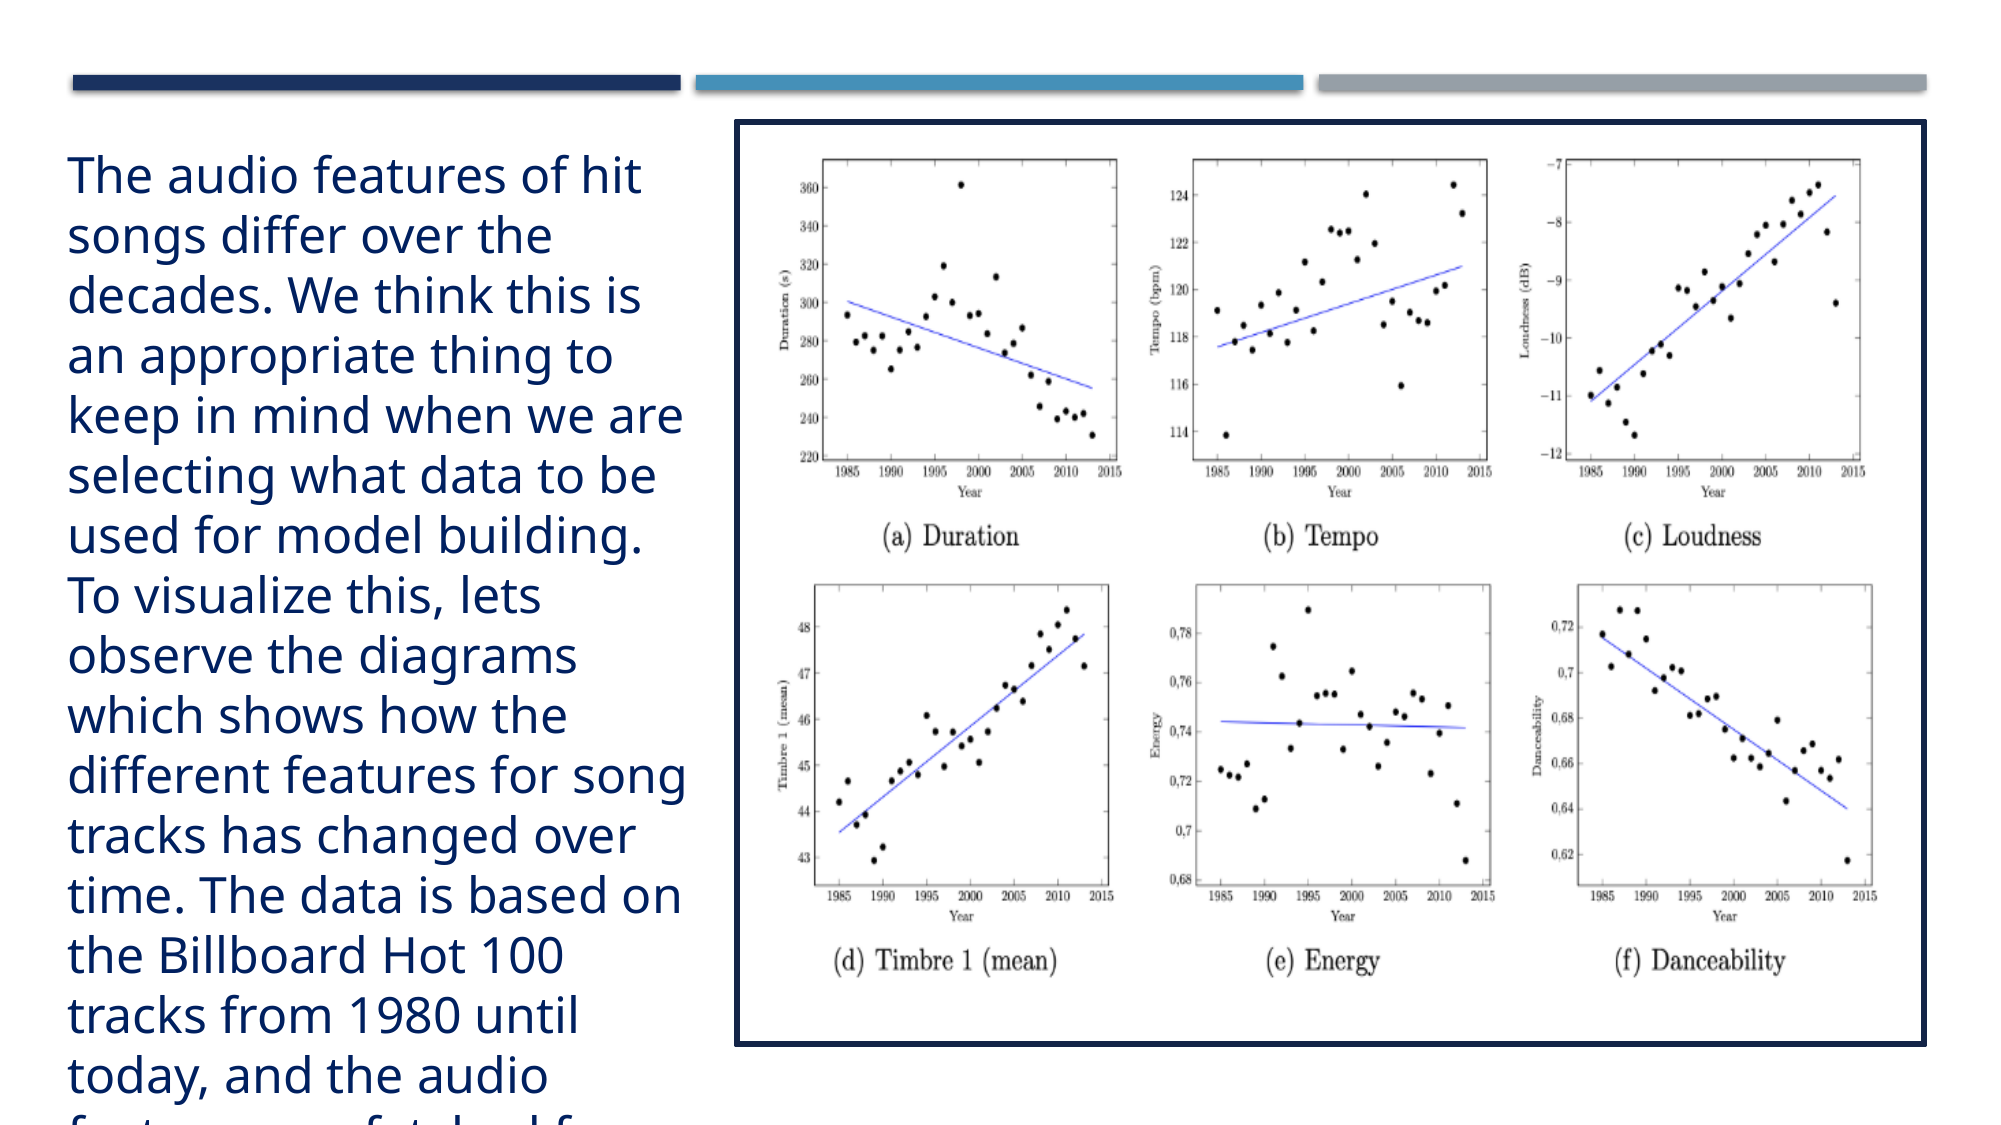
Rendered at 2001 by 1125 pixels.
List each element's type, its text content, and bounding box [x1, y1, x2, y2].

text_box [734, 119, 1927, 1047]
picture [735, 148, 1911, 982]
text_box The audio features of hit songs differ over the decades. We think this is an appropriate thing to keep in mind when we are selecting what data to be used for model building. To visualize this, lets observe the diagrams which shows how the different features for song tracks has changed over time. The data is based on the Billboard Hot 100 tracks from 1980 until today, and the audio features are fetched from the Spotify API. [52, 136, 719, 1125]
